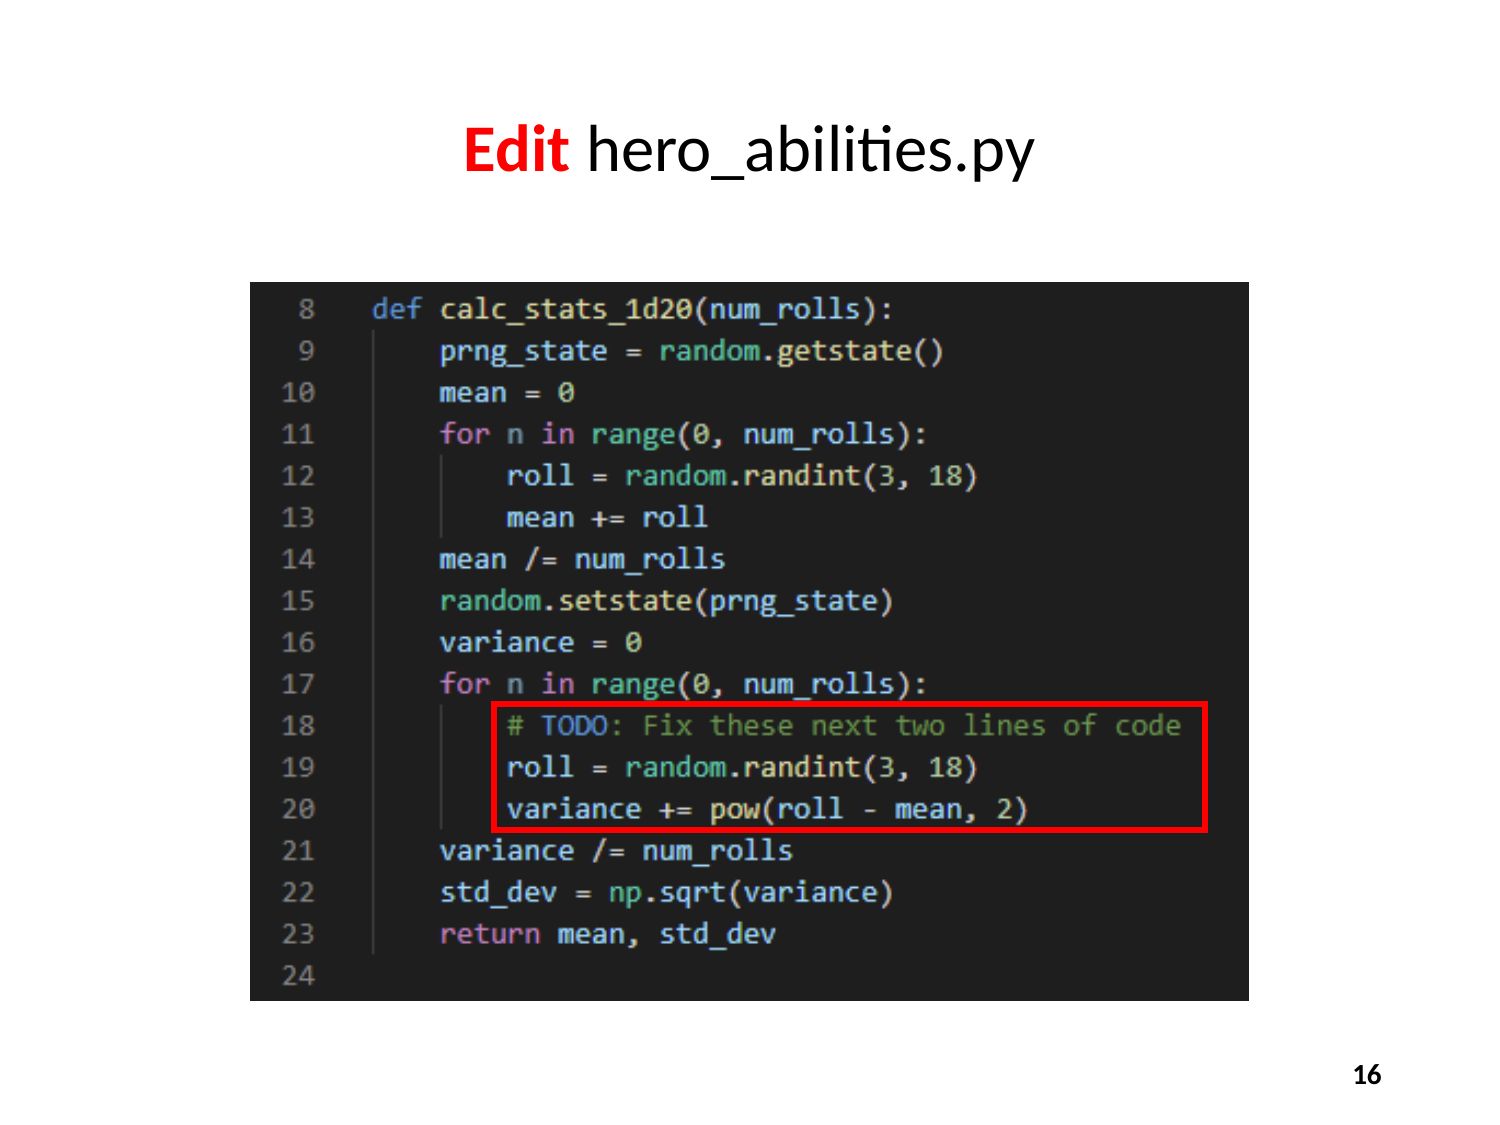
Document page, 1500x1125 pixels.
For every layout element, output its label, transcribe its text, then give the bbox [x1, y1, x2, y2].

title Edit hero_abilities.py [103, 59, 1397, 241]
picture [250, 282, 1249, 1001]
slide_number 16 [1059, 1042, 1397, 1103]
